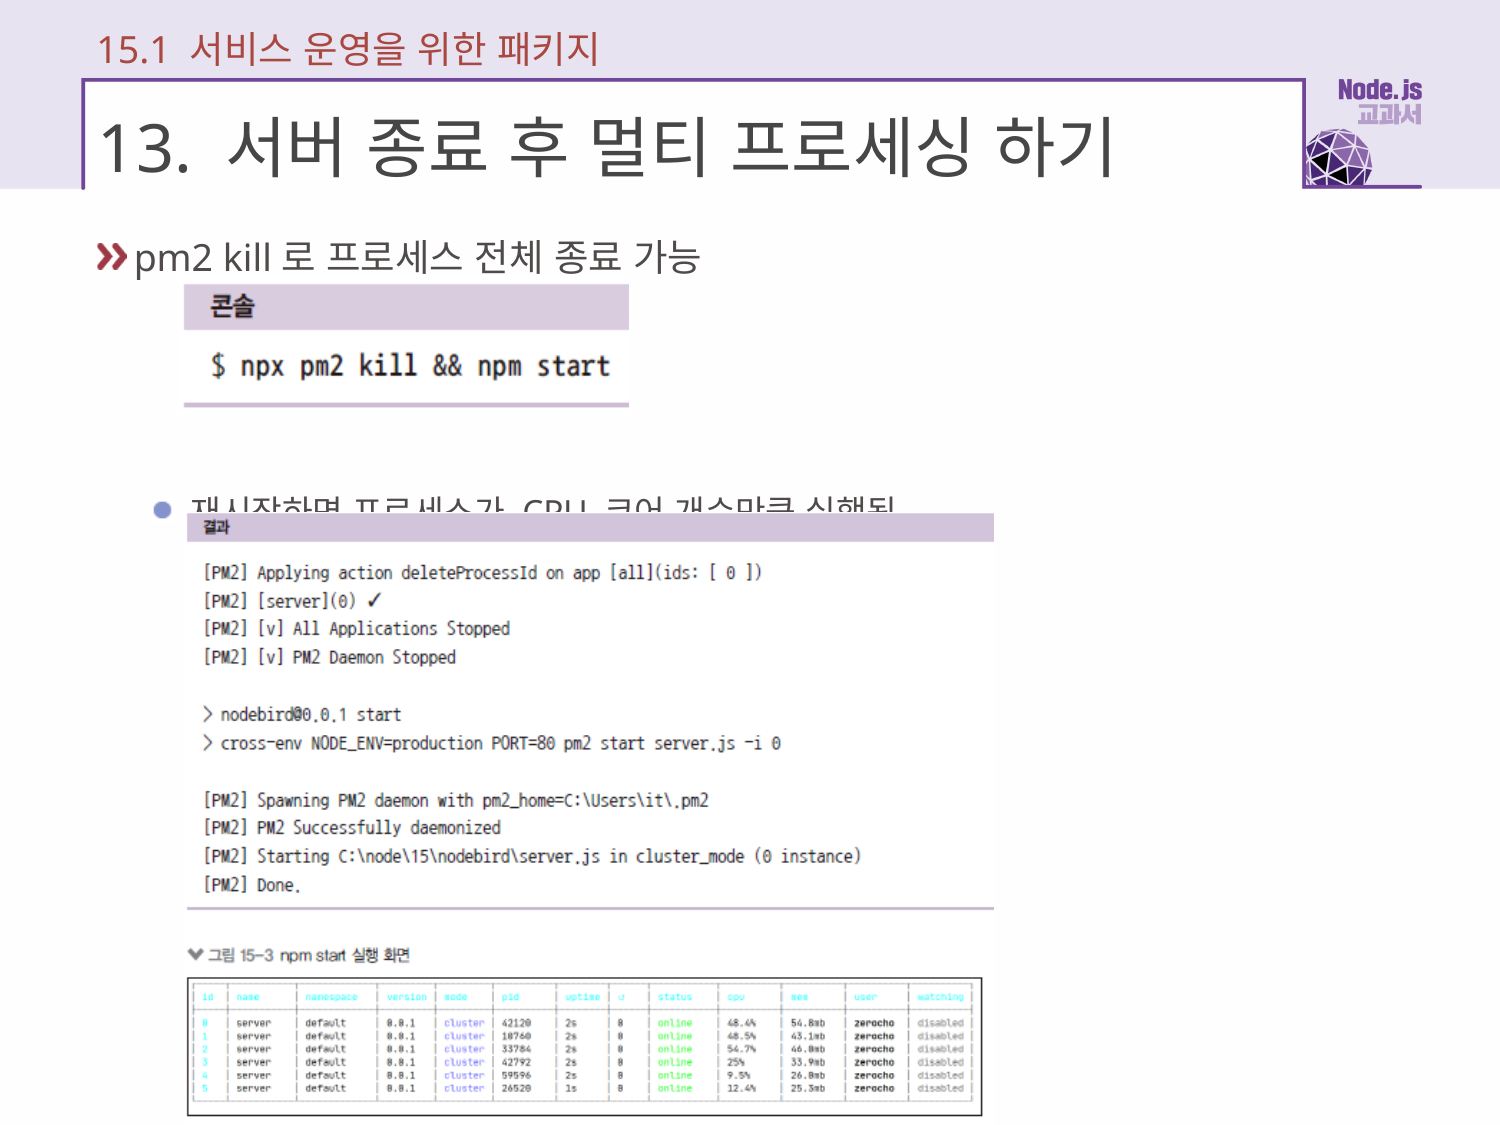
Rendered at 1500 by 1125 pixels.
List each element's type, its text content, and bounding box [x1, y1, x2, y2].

picture [0, 0, 1500, 1125]
text_box 15.1 서비스 운영을 위한 패키지 [81, 14, 807, 62]
list pm2 kill로 프로세스 전체 종료 가능 재시작하면 프로세스가 CPU 코어 개수만큼 실행됨 [81, 222, 1412, 1037]
title 13. 서버 종료 후 멀티 프로세싱 하기 [82, 61, 1413, 193]
